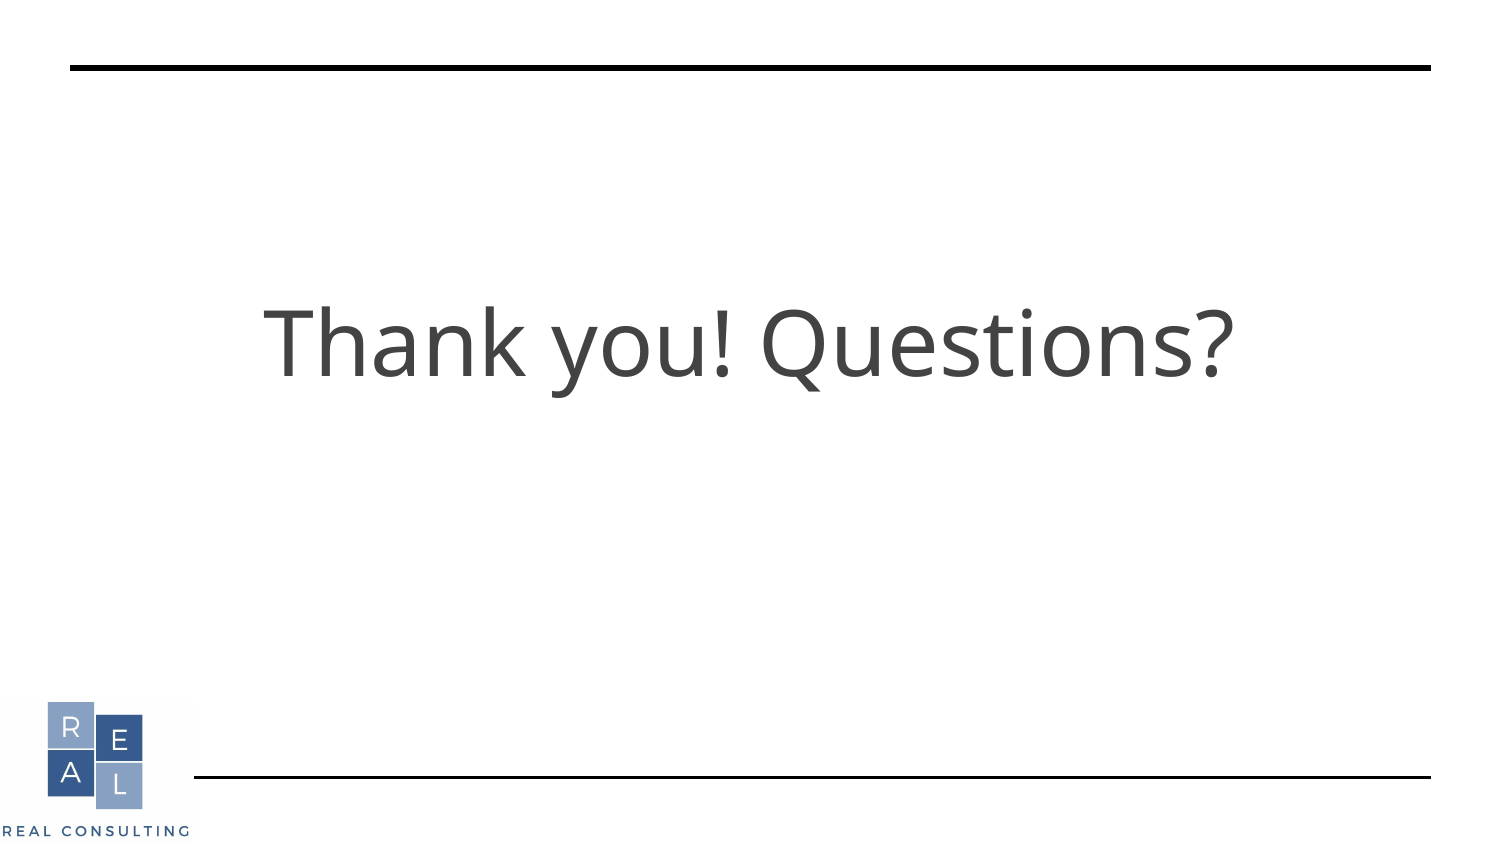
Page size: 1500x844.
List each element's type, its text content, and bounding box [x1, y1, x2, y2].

picture [0, 697, 194, 844]
title Thank you! Questions? [140, 214, 1360, 467]
